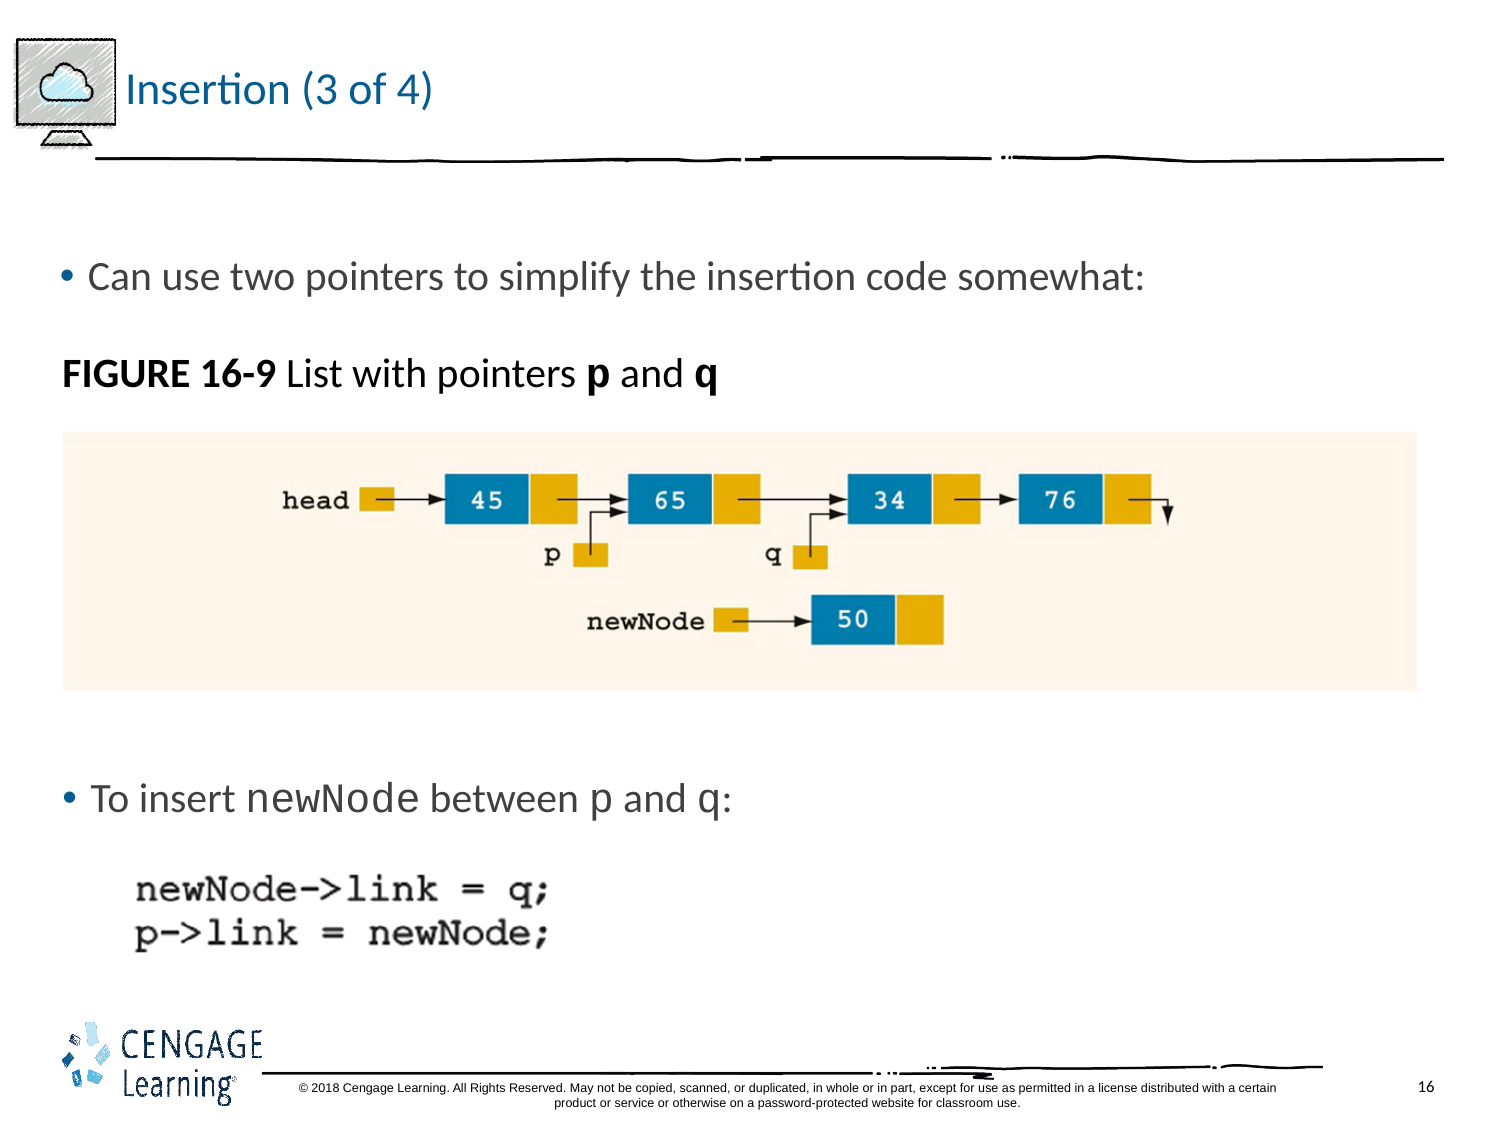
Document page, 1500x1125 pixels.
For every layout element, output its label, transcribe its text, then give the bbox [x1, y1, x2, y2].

picture [95, 155, 1444, 163]
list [124, 862, 558, 966]
title Insertion (3 of 4) [125, 66, 1442, 116]
list Can use two pointers to simplify the insertion code somewhat: [59, 252, 1441, 301]
picture [62, 1022, 1323, 1106]
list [63, 428, 1421, 697]
list FIGURE 16-9 List with pointers p and q [62, 350, 1443, 399]
list To insert newNode between p and q: [62, 774, 1443, 824]
picture [12, 36, 117, 151]
